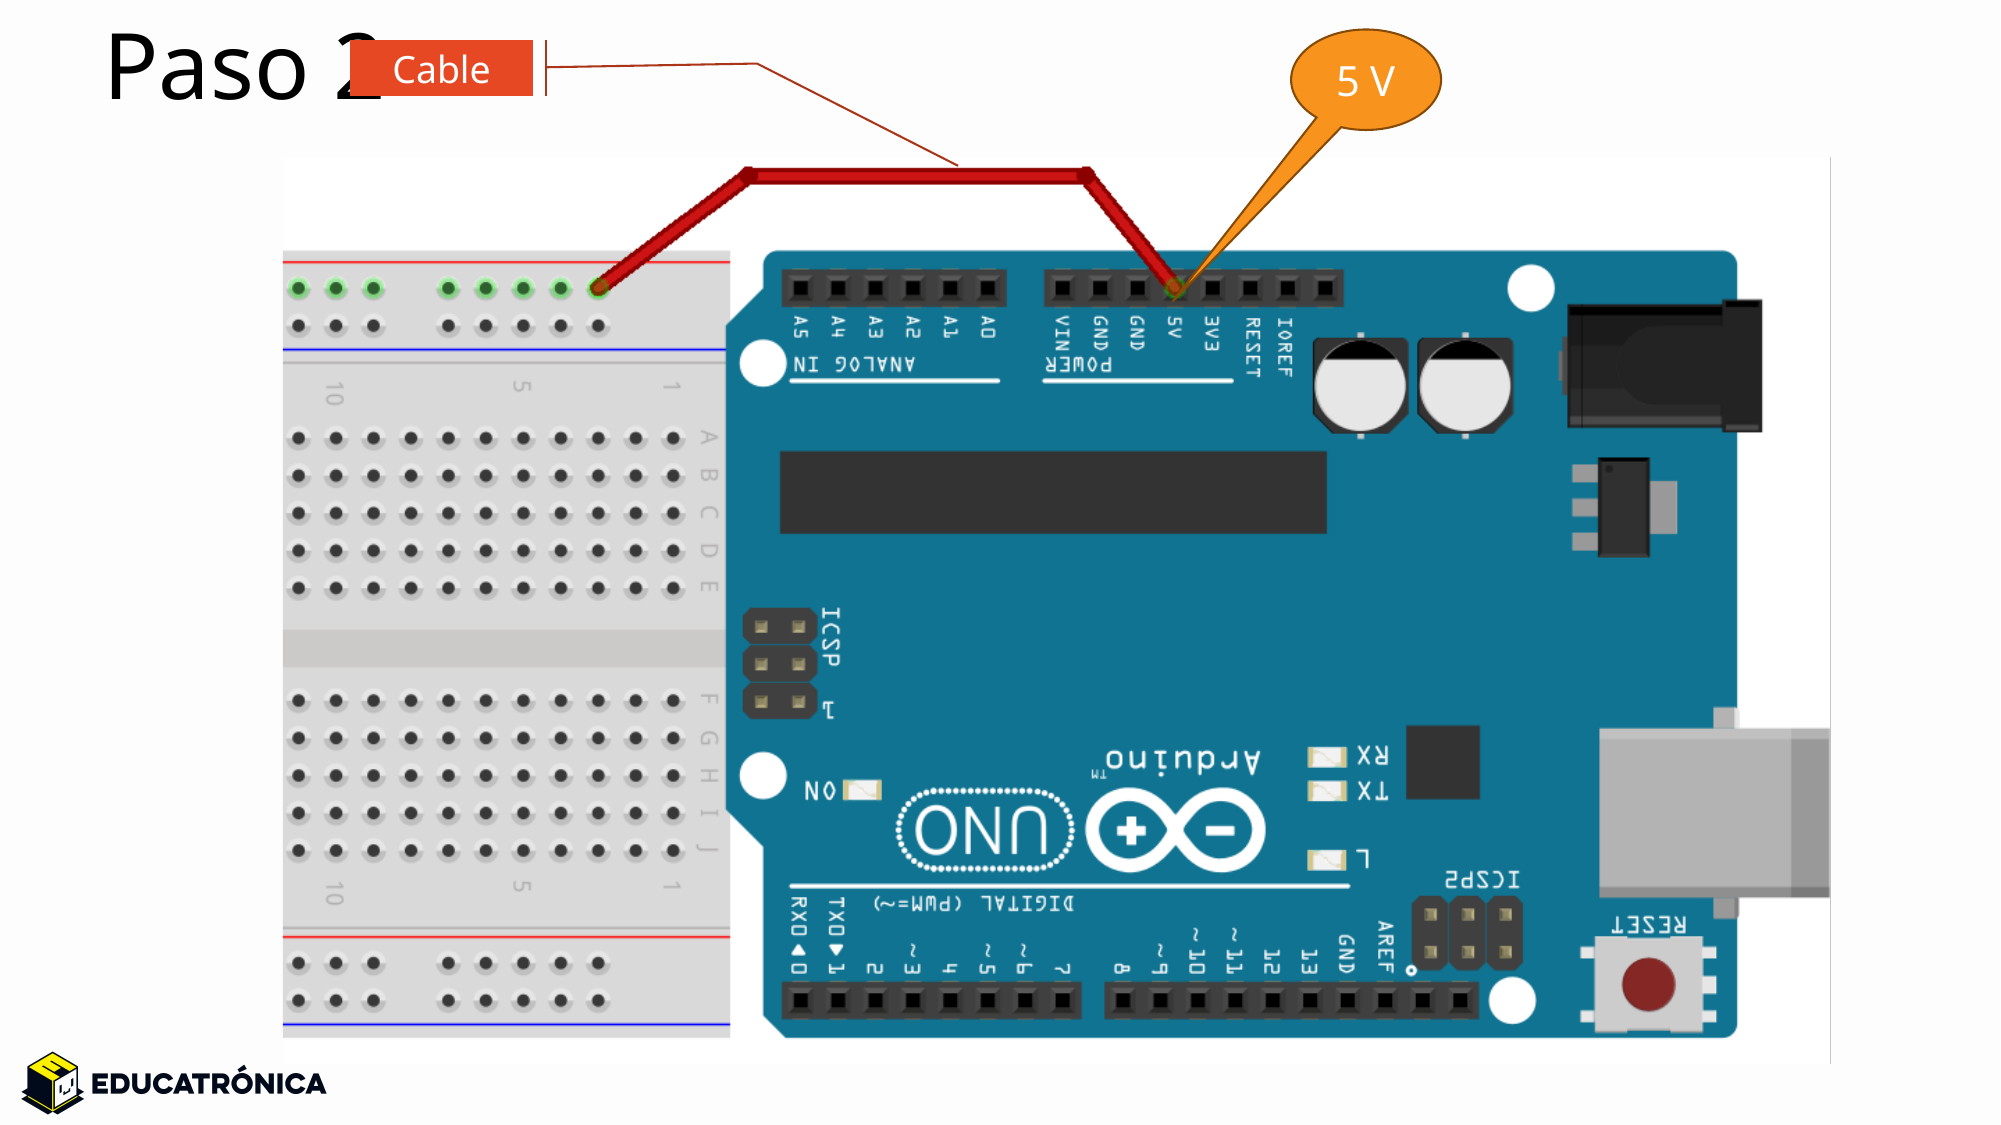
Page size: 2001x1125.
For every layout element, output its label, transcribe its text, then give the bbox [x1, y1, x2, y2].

text_box 5 V [1284, 28, 1443, 157]
picture [19, 157, 1836, 1118]
text_box Cable [350, 40, 533, 96]
title Paso 2 [88, 7, 1912, 133]
text_box Cable [545, 39, 944, 157]
